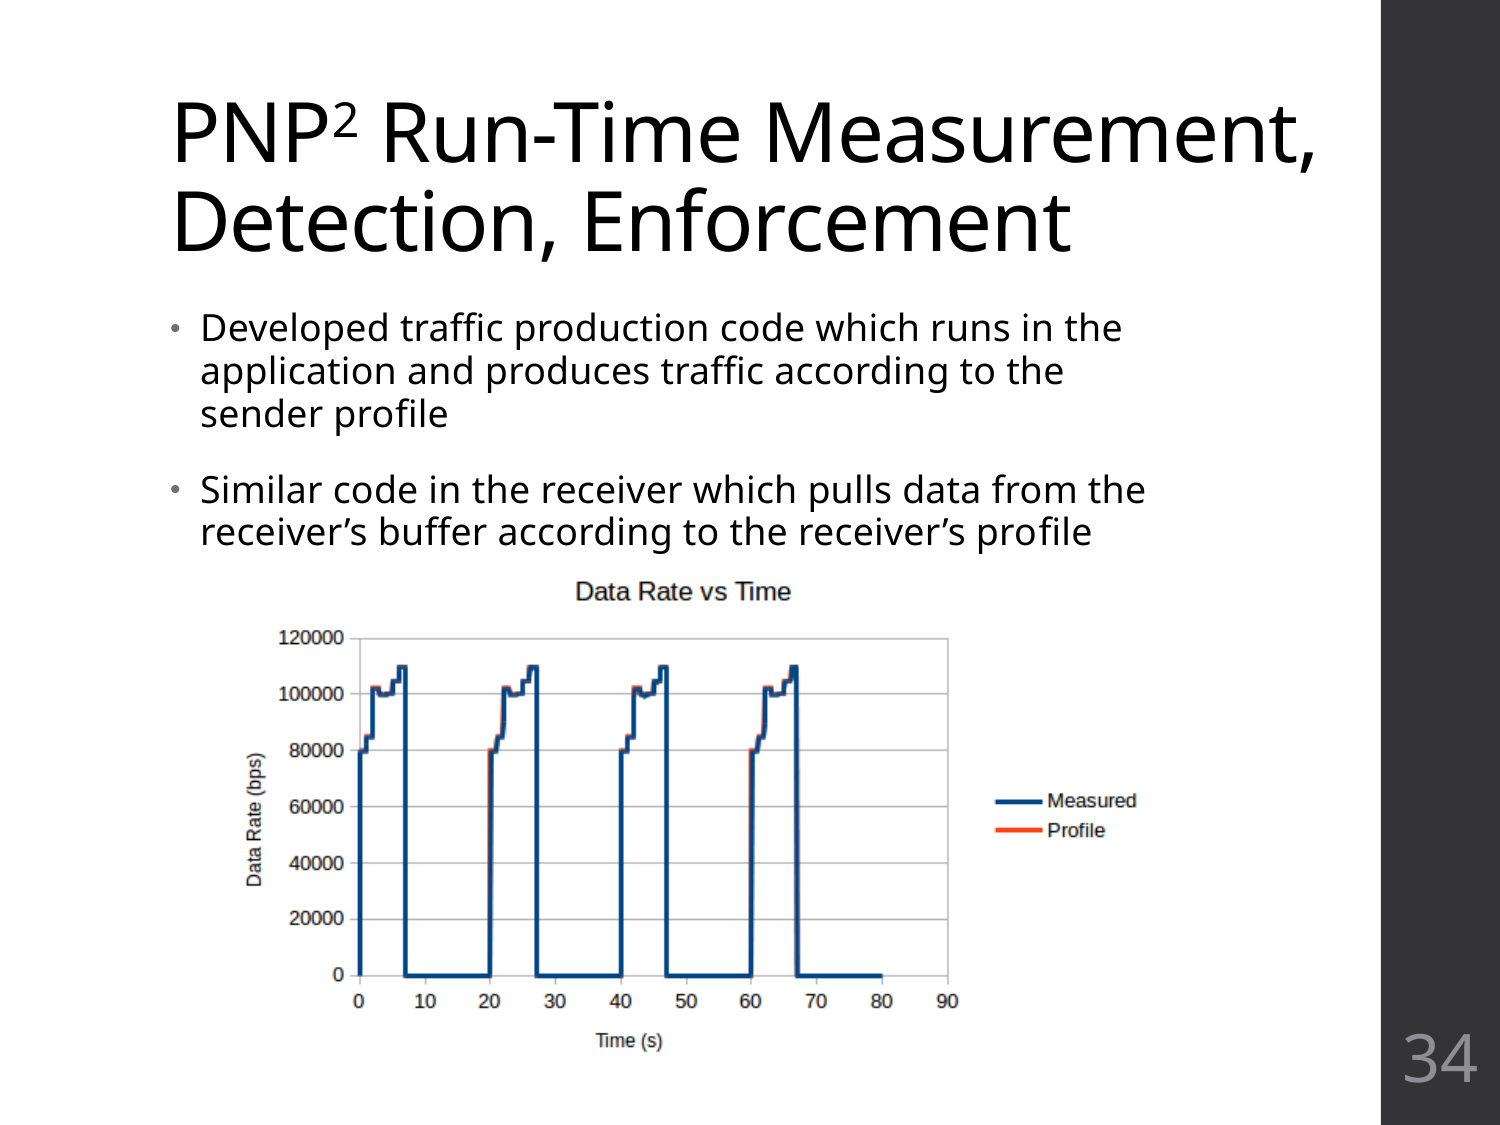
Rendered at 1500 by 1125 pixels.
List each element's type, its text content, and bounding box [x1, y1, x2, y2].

picture [211, 549, 1157, 1082]
title PNP2 Run-Time Measurement, Detection, Enforcement [155, 60, 1348, 278]
list Developed traffic production code which runs in the application and produces traffic according to the sender profile Similar code in the receiver which pulls data from the receiver’s buffer according to the receiver’s profile [155, 299, 1213, 1014]
slide_number 34 [1384, 1012, 1498, 1110]
